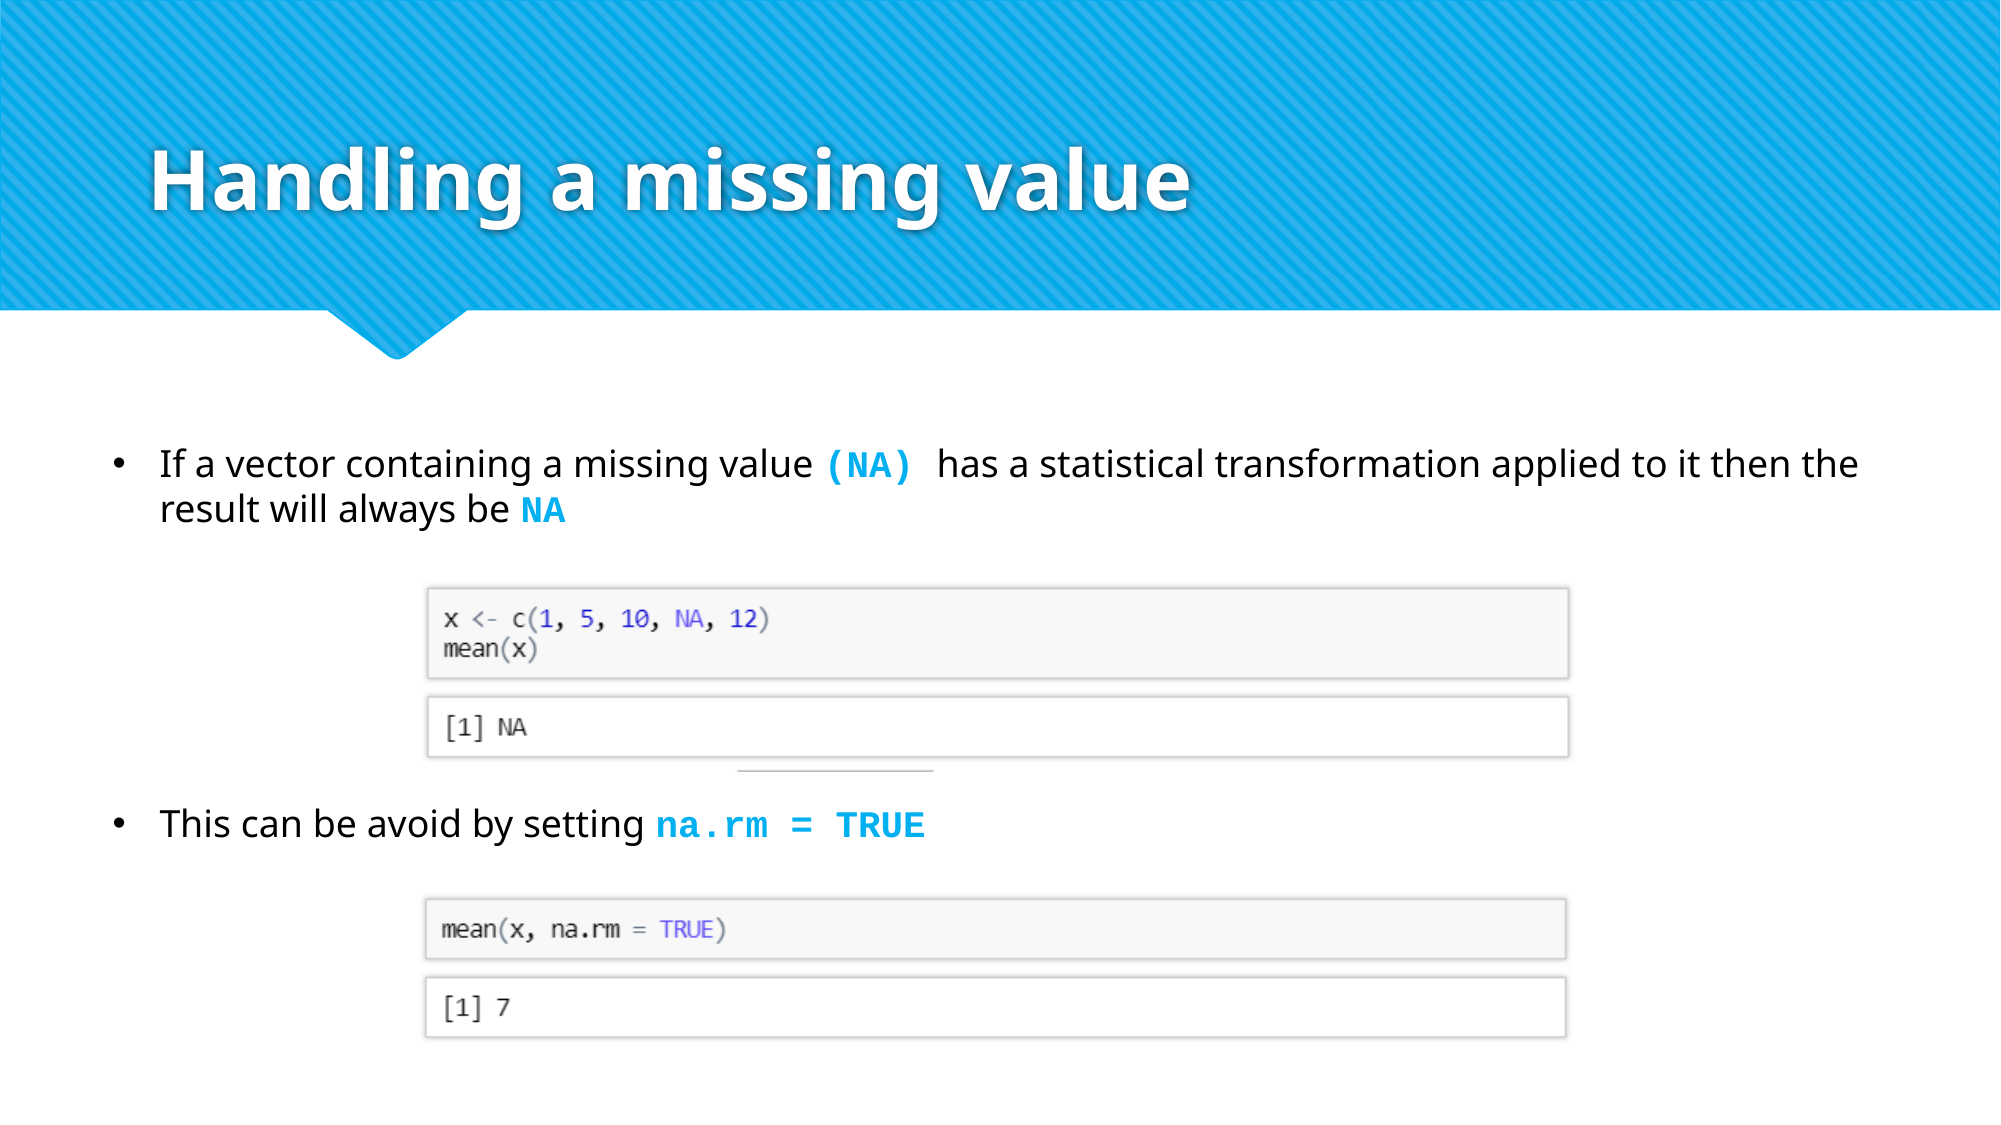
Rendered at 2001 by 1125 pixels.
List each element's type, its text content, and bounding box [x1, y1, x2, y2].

title Handling a missing value [132, 75, 1868, 236]
picture [415, 577, 1585, 772]
text_box If a vector containing a missing value (NA) has a statistical transformation applied to it then the result will always be NA This can be avoid by setting na.rm = TRUE [98, 432, 1902, 898]
picture [412, 890, 1587, 1050]
